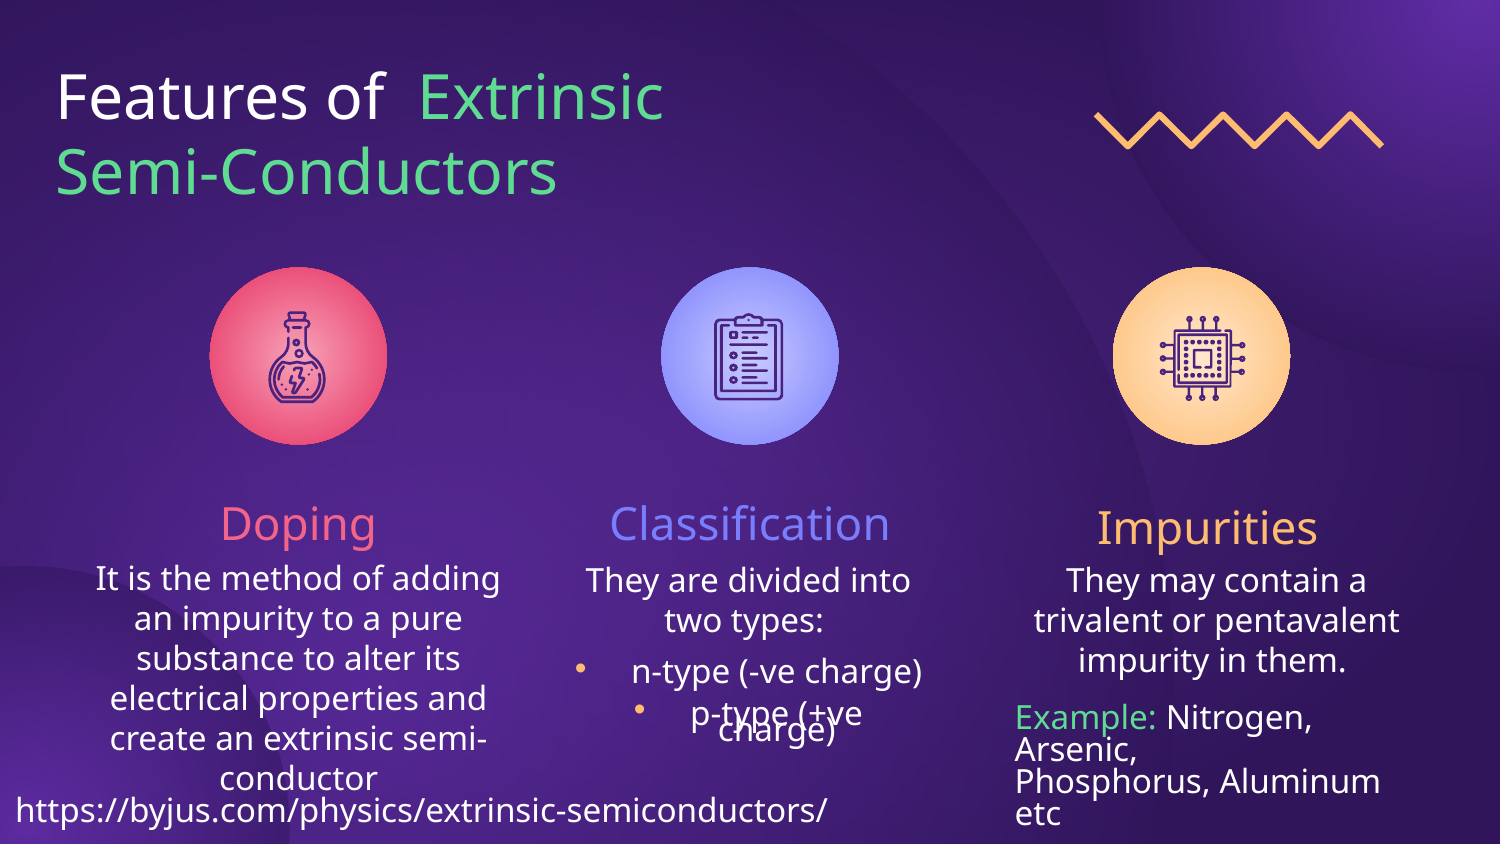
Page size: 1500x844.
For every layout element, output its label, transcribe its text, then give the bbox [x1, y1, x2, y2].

text_box [1113, 267, 1291, 445]
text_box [1159, 315, 1246, 402]
subtitle Doping [118, 478, 479, 565]
text_box [209, 267, 387, 445]
text_box [1095, 114, 1382, 147]
title Features of Extrinsic Semi-Conductors [40, 42, 1305, 204]
text_box [661, 267, 839, 445]
subtitle It is the method of adding an impurity to a pure substance to alter its electrical properties and create an extrinsic semi-conductor [69, 542, 528, 772]
subtitle Classification [569, 480, 931, 565]
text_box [713, 312, 784, 401]
subtitle They are divided into two types: n-type (-ve charge) p-type (+ve charge) [557, 544, 940, 761]
picture [0, 0, 1500, 844]
text_box https://byjus.com/physics/extrinsic-semiconductors/ [0, 774, 1136, 842]
subtitle Impurities [1014, 465, 1402, 569]
subtitle They may contain a trivalent or pentavalent impurity in them. Example: Nitrogen, Arsenic, Phosphorus, Aluminum etc [999, 544, 1435, 813]
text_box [268, 311, 326, 404]
